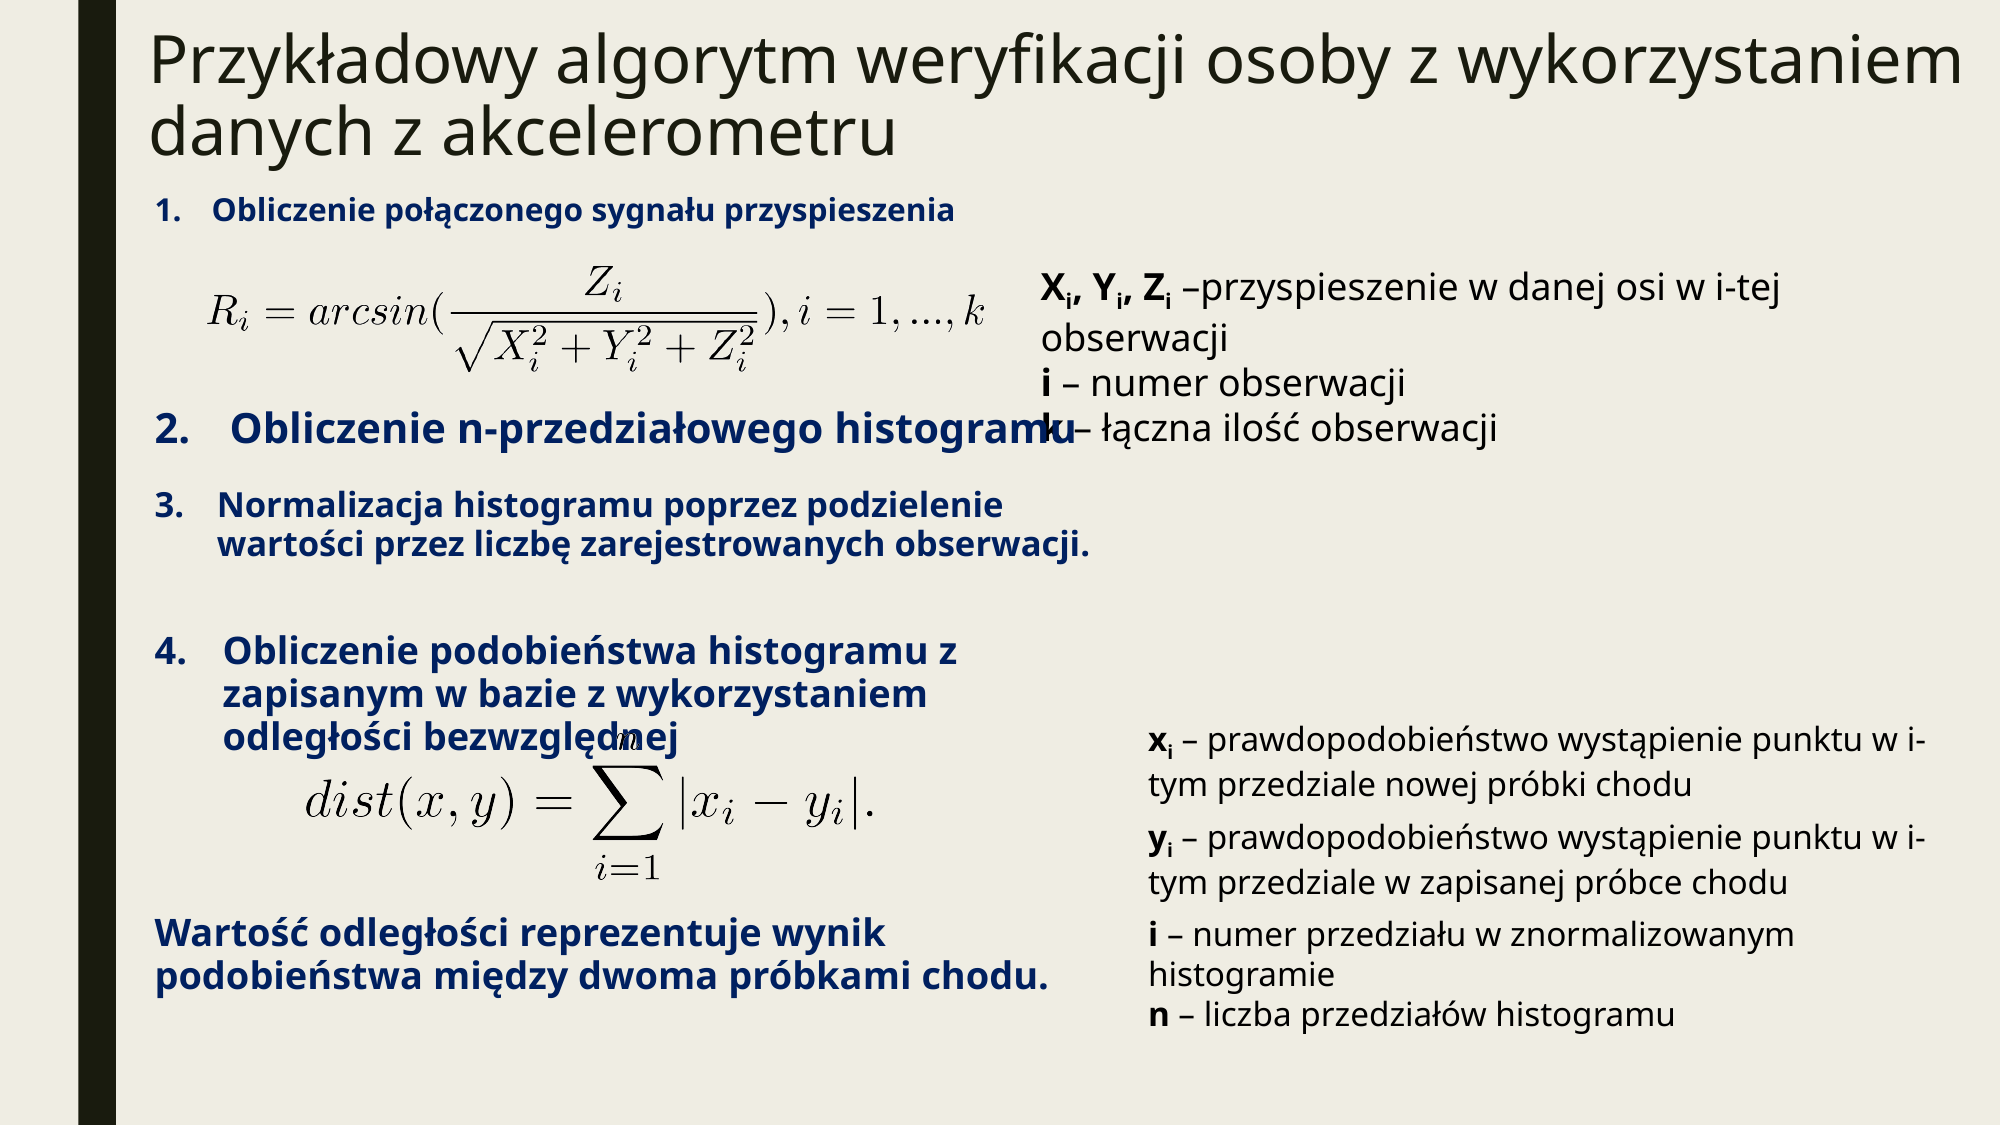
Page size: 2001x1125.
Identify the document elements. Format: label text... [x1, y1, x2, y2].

title Przykładowy algorytm weryfikacji osoby z wykorzystaniem danych z akcelerometru [133, 19, 2000, 199]
text_box Xi, Yi, Zi –przyspieszenie w danej osi w i-tej obserwacji i – numer obserwacji k – łączna ilość obserwacji [1025, 255, 1919, 457]
picture [300, 725, 881, 893]
text_box Obliczenie podobieństwa histogramu z zapisanym w bazie z wykorzystaniem odległości bezwzględnej Wartość odległości reprezentuje wynik podobieństwa między dwoma próbkami chodu. [139, 623, 1142, 1013]
text_box xi – prawdopodobieństwo wystąpienie punktu w i-tym przedziale nowej próbki chodu yi – prawdopodobieństwo wystąpienie punktu w i-tym przedziale w zapisanej próbce chodu i – numer przedziału w znormalizowanym histogramie n – liczba przedziałów histogramu [1133, 710, 1947, 1081]
list Obliczenie połączonego sygnału przyspieszenia [139, 185, 1142, 256]
picture [199, 255, 1008, 389]
text_box Obliczenie n-przedziałowego histogramu [139, 398, 1142, 469]
text_box Normalizacja histogramu poprzez podzielenie wartości przez liczbę zarejestrowanych obserwacji. [139, 478, 1142, 591]
